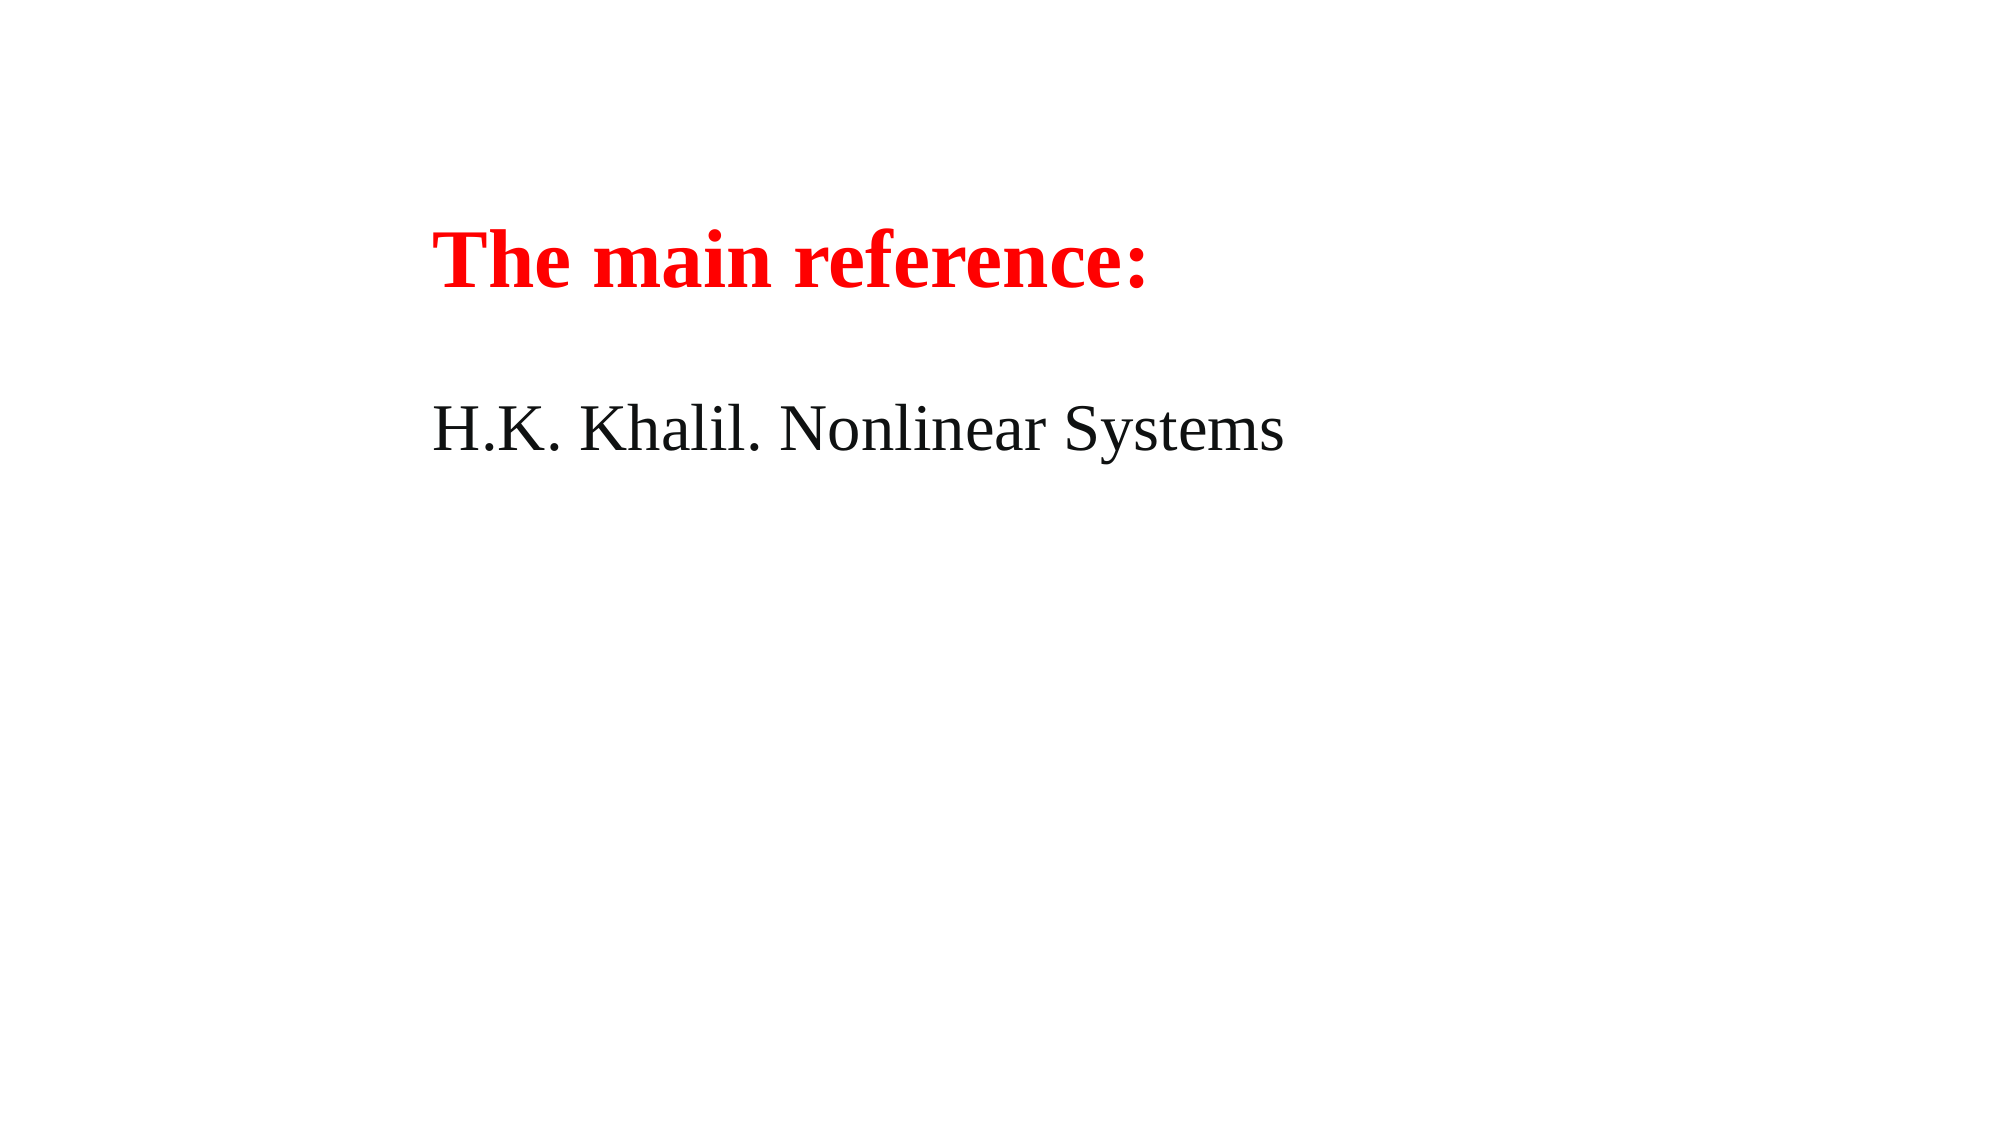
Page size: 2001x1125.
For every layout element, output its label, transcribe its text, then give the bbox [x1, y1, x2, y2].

text_box The main reference: H.K. Khalil. Nonlinear Systems [417, 166, 1454, 501]
